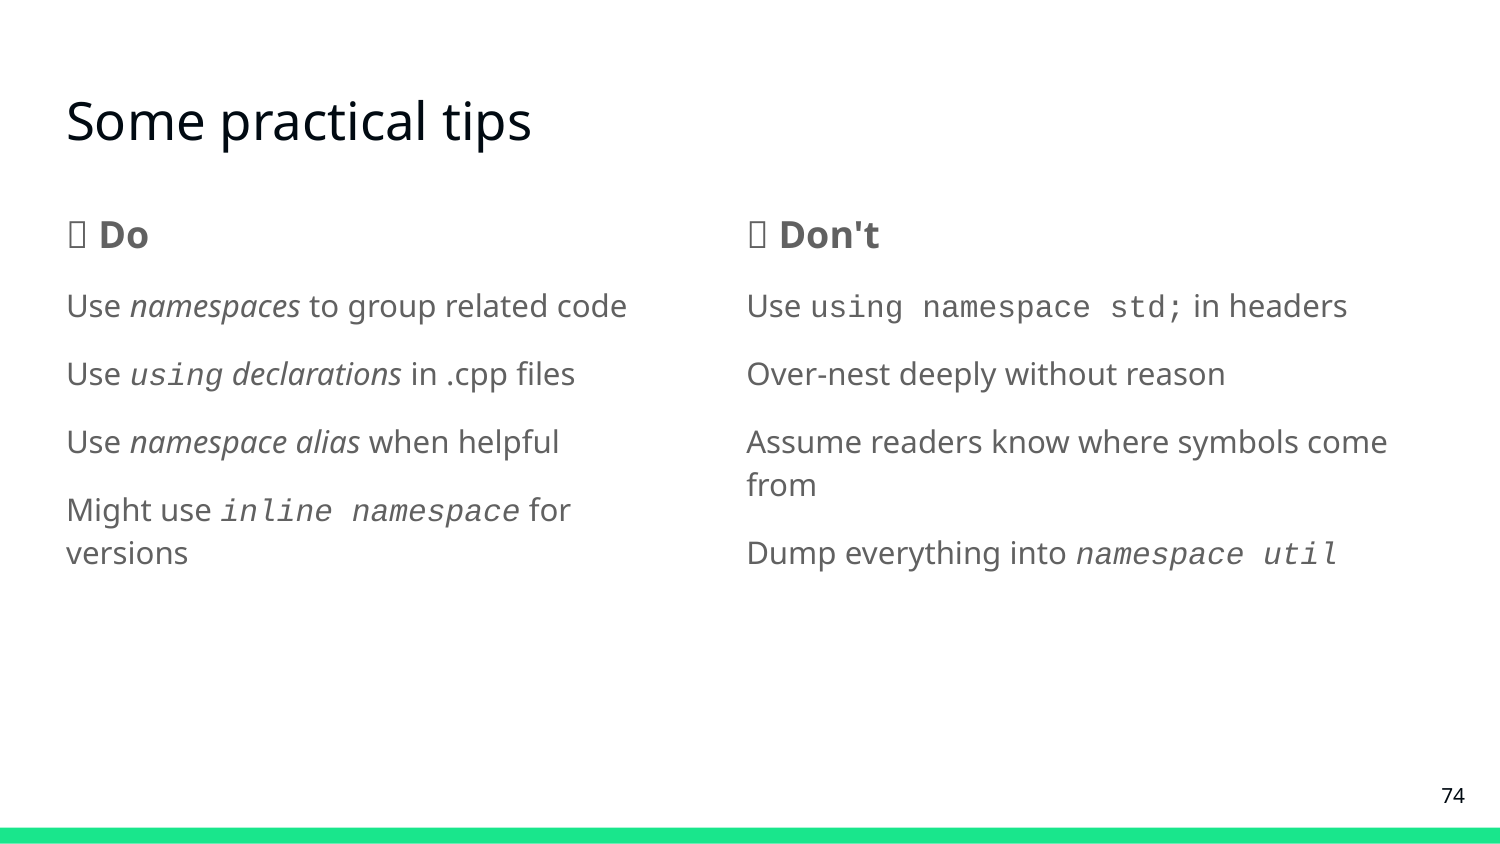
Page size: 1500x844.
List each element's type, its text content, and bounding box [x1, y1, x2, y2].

title Some practical tips [51, 72, 1449, 167]
list ❌ Don't Use using namespace std; in headers Over-nest deeply without reason Assume readers know where symbols come from Dump everything into namespace util [731, 189, 1449, 750]
list ✅ Do Use namespaces to group related code Use using declarations in .cpp files Use namespace alias when helpful Might use inline namespace for versions [51, 189, 708, 750]
slide_number ‹#› [1389, 764, 1480, 830]
